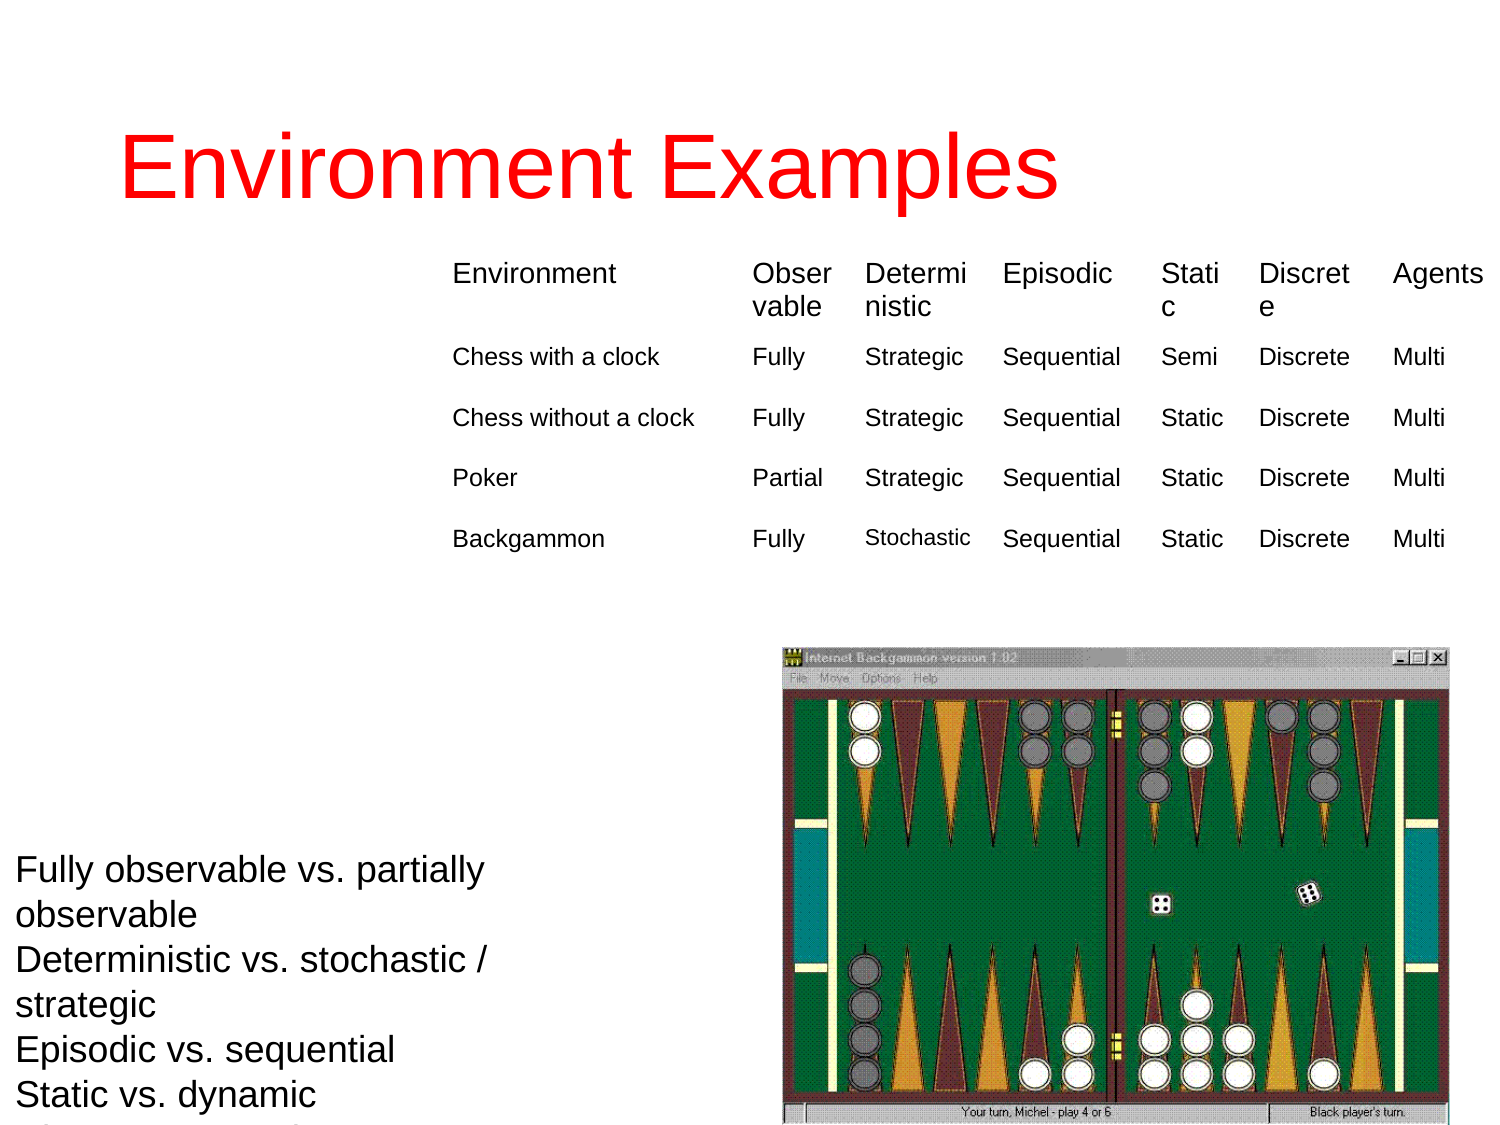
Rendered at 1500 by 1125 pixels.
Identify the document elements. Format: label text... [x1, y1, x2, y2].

table_cell Fully [737, 517, 850, 578]
table_cell Semi [1146, 335, 1244, 396]
table_cell Fully [737, 396, 850, 457]
table_header Observable [737, 250, 850, 335]
table_cell Static [1146, 396, 1244, 457]
table_cell Static [1146, 517, 1244, 578]
table_cell Partial [737, 457, 850, 517]
table_cell Sequential [987, 457, 1146, 517]
table_header Deterministic [850, 250, 987, 335]
table_cell Multi [1378, 457, 1500, 517]
table_cell Discrete [1244, 335, 1378, 396]
table_cell Multi [1378, 335, 1500, 396]
title Environment Examples [103, 59, 1397, 278]
table_header Environment [437, 250, 737, 335]
table_header Static [1146, 250, 1244, 335]
table_cell Sequential [987, 517, 1146, 578]
table_cell Strategic [850, 396, 987, 457]
table_cell Static [1146, 457, 1244, 517]
table_header Episodic [987, 250, 1146, 335]
table_cell Strategic [850, 457, 987, 517]
table_cell Discrete [1244, 396, 1378, 457]
table_cell Sequential [987, 335, 1146, 396]
table_cell Discrete [1244, 517, 1378, 578]
table_cell Multi [1378, 517, 1500, 578]
table_cell Backgammon [437, 517, 737, 578]
table_cell Chess with a clock [437, 335, 737, 396]
table_cell Multi [1378, 396, 1500, 457]
table_cell Stochastic [850, 517, 987, 578]
table_cell Sequential [987, 396, 1146, 457]
table_header Discrete [1244, 250, 1378, 335]
table_cell Chess without a clock [437, 396, 737, 457]
table_cell Strategic [850, 335, 987, 396]
table_cell Poker [437, 457, 737, 517]
text_box Fully observable vs. partially observable Deterministic vs. stochastic / strategic Episodic vs. sequential Static vs. dynamic Discrete vs. continuous Single agent vs. multiagent [0, 837, 651, 1125]
picture [782, 646, 1450, 1125]
table_header Agents [1378, 250, 1500, 335]
table_cell Fully [737, 335, 850, 396]
table_cell Discrete [1244, 457, 1378, 517]
